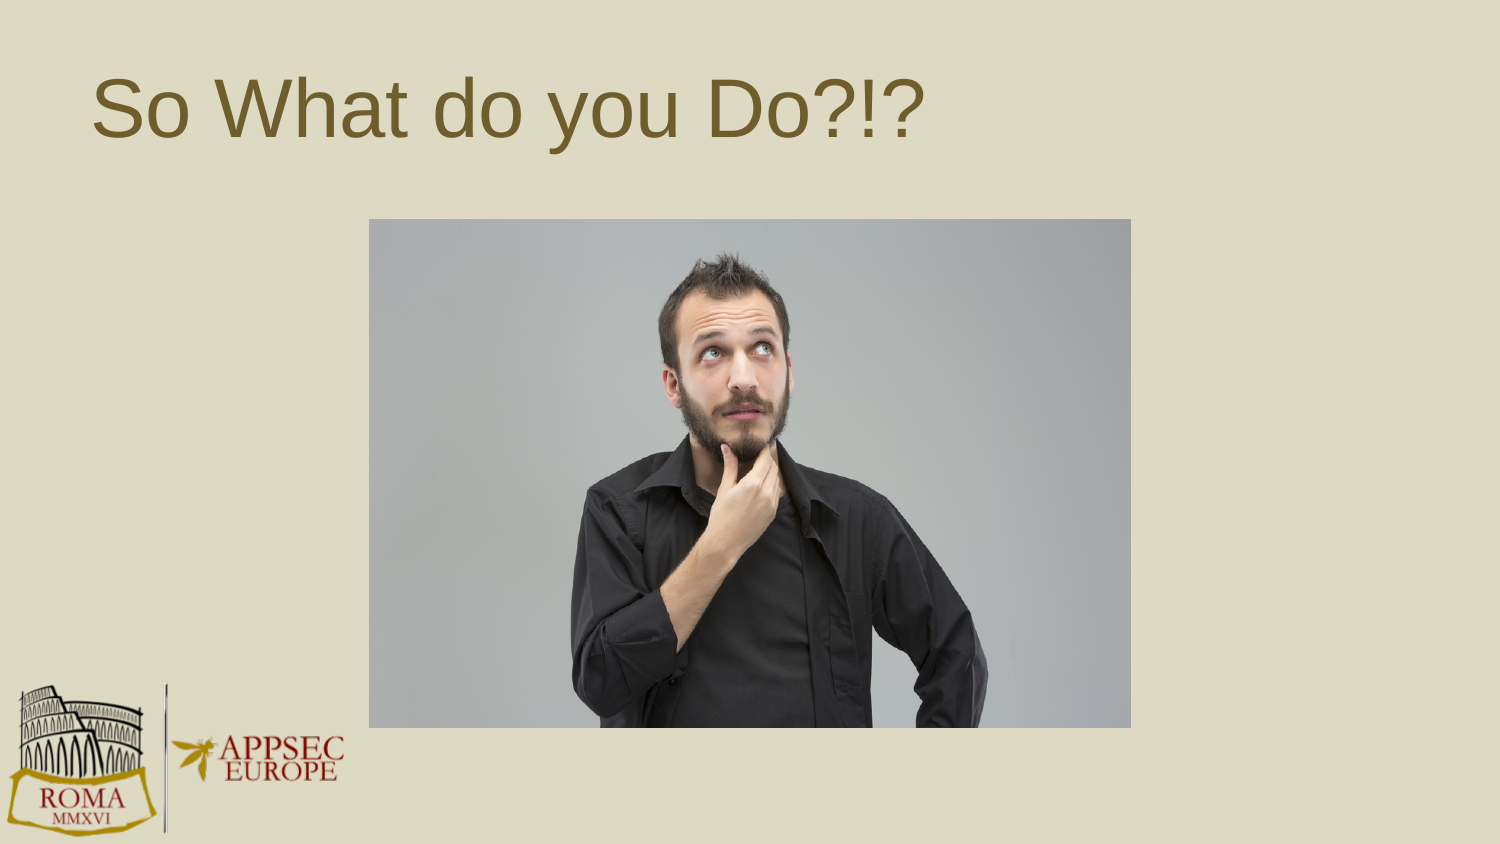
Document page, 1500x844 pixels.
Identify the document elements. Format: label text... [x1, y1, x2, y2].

title So What do you Do?!? [75, 33, 1425, 175]
picture [0, 621, 370, 844]
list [369, 219, 1131, 729]
